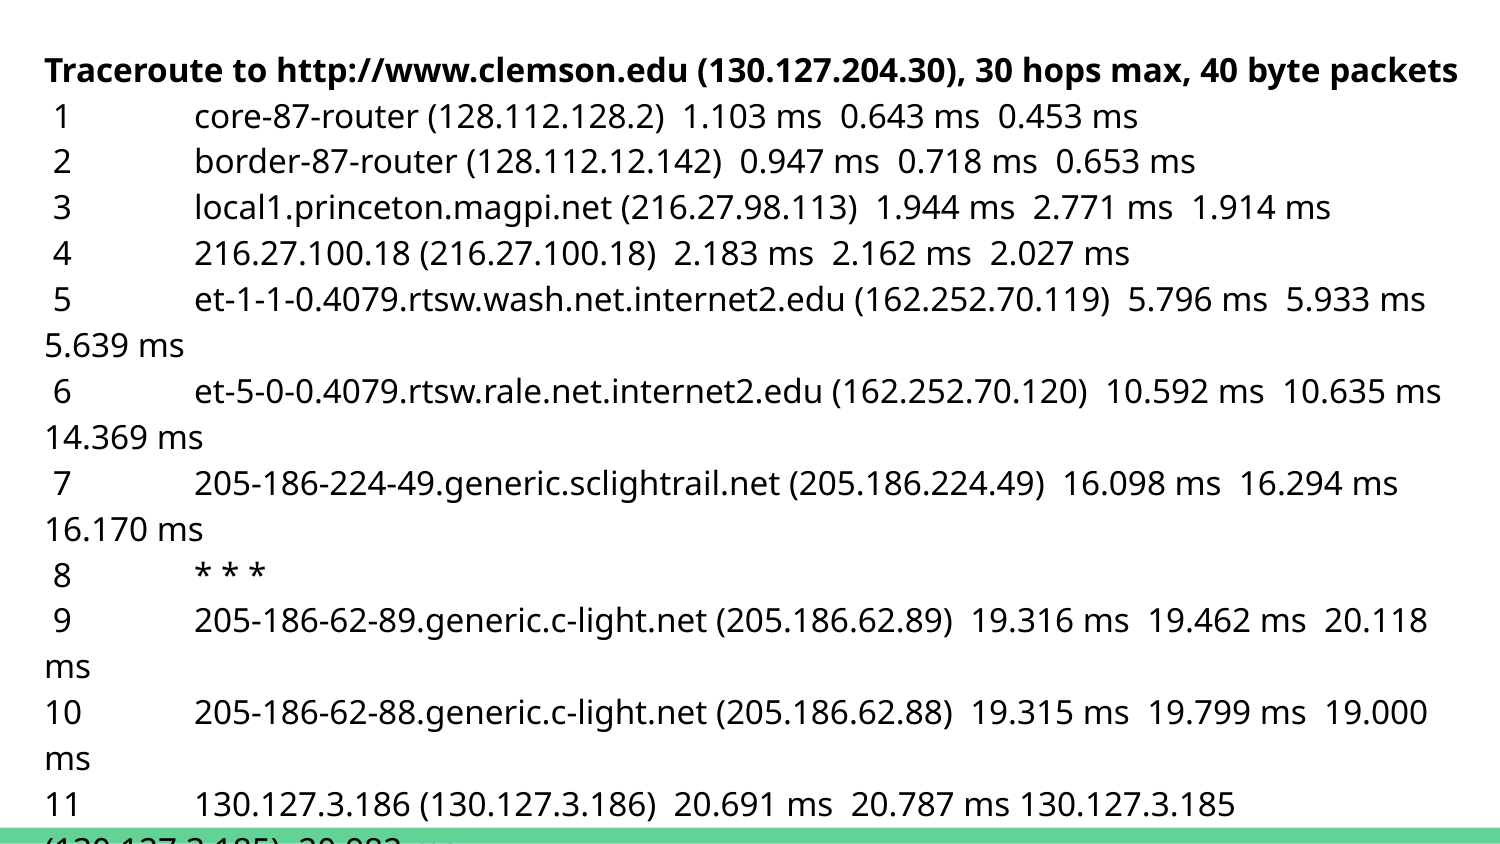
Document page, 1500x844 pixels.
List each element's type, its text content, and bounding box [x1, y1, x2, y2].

list Traceroute to http://www.clemson.edu (130.127.204.30), 30 hops max, 40 byte packets 1 core-87-router (128.112.128.2) 1.103 ms 0.643 ms 0.453 ms 2 border-87-router (128.112.12.142) 0.947 ms 0.718 ms 0.653 ms 3 local1.princeton.magpi.net (216.27.98.113) 1.944 ms 2.771 ms 1.914 ms 4 216.27.100.18 (216.27.100.18) 2.183 ms 2.162 ms 2.027 ms 5 et-1-1-0.4079.rtsw.wash.net.internet2.edu (162.252.70.119) 5.796 ms 5.933 ms 5.639 ms 6 et-5-0-0.4079.rtsw.rale.net.internet2.edu (162.252.70.120) 10.592 ms 10.635 ms 14.369 ms 7 205-186-224-49.generic.sclightrail.net (205.186.224.49) 16.098 ms 16.294 ms 16.170 ms 8 * * * 9 205-186-62-89.generic.c-light.net (205.186.62.89) 19.316 ms 19.462 ms 20.118 ms 10 205-186-62-88.generic.c-light.net (205.186.62.88) 19.315 ms 19.799 ms 19.000 ms 11 130.127.3.186 (130.127.3.186) 20.691 ms 20.787 ms 130.127.3.185 (130.127.3.185) 20.982 ms 12 130.127.3.152 (130.127.3.152) 20.321 ms 20.248 ms 130.127.3.64 (130.127.3.64) 20.626 ms 13 130.127.3.102 (130.127.3.102) 20.676 ms 130.127.204.30 (130.127.204.30) 20.641 ms 130.127.3.102 (130.127.3.102) 20.733 ms [29, 27, 1479, 750]
